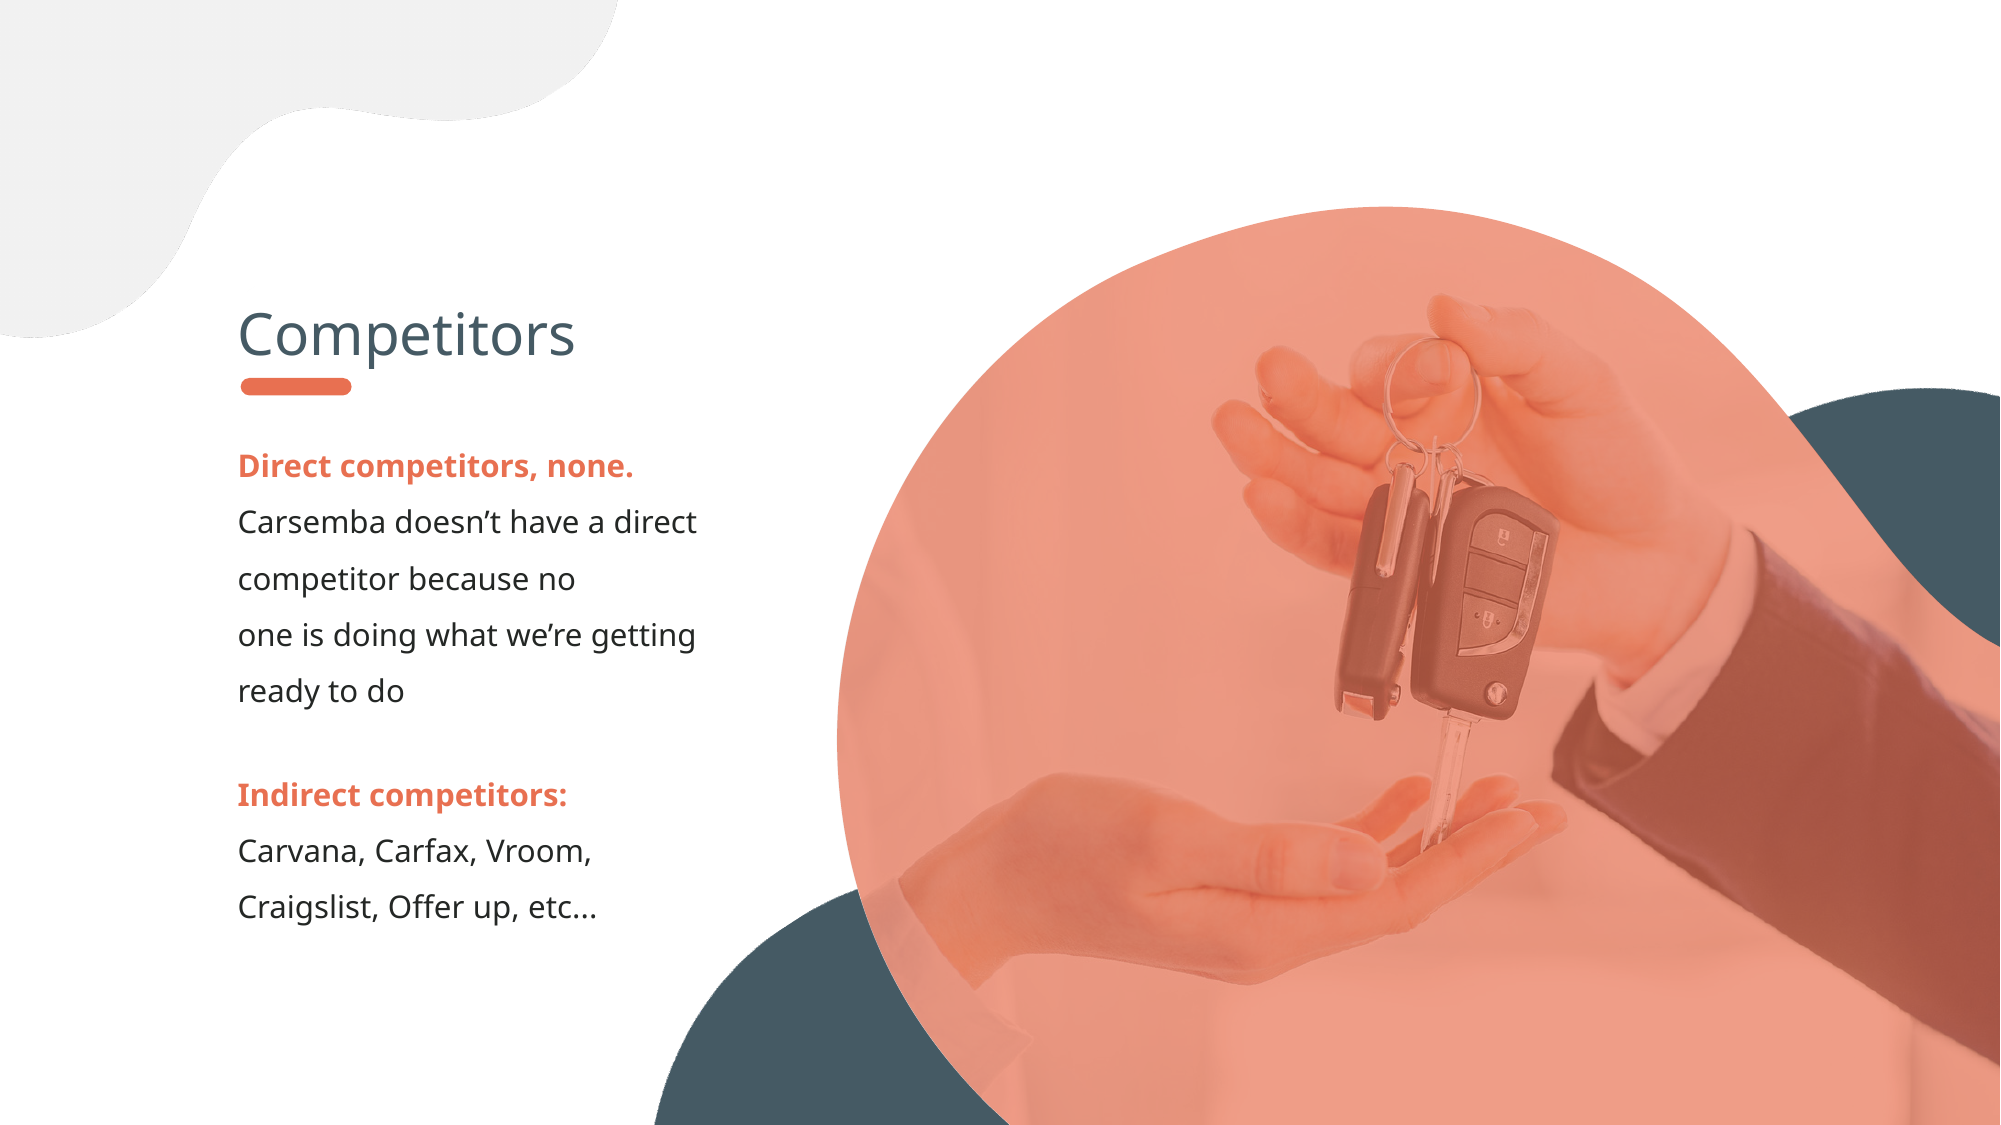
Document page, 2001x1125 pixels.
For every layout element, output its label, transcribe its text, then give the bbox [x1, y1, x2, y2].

text_box [239, 376, 353, 397]
text_box Indirect competitors: Carvana, Carfax, Vroom, Craigslist, Offer up, etc... [222, 748, 616, 933]
picture [566, 206, 2001, 1125]
picture [0, 0, 658, 419]
text_box Direct competitors, none. Carsemba doesn’t have a direct competitor because no one is doing what we’re getting ready to do [222, 420, 738, 716]
text_box Competitors [222, 254, 832, 375]
